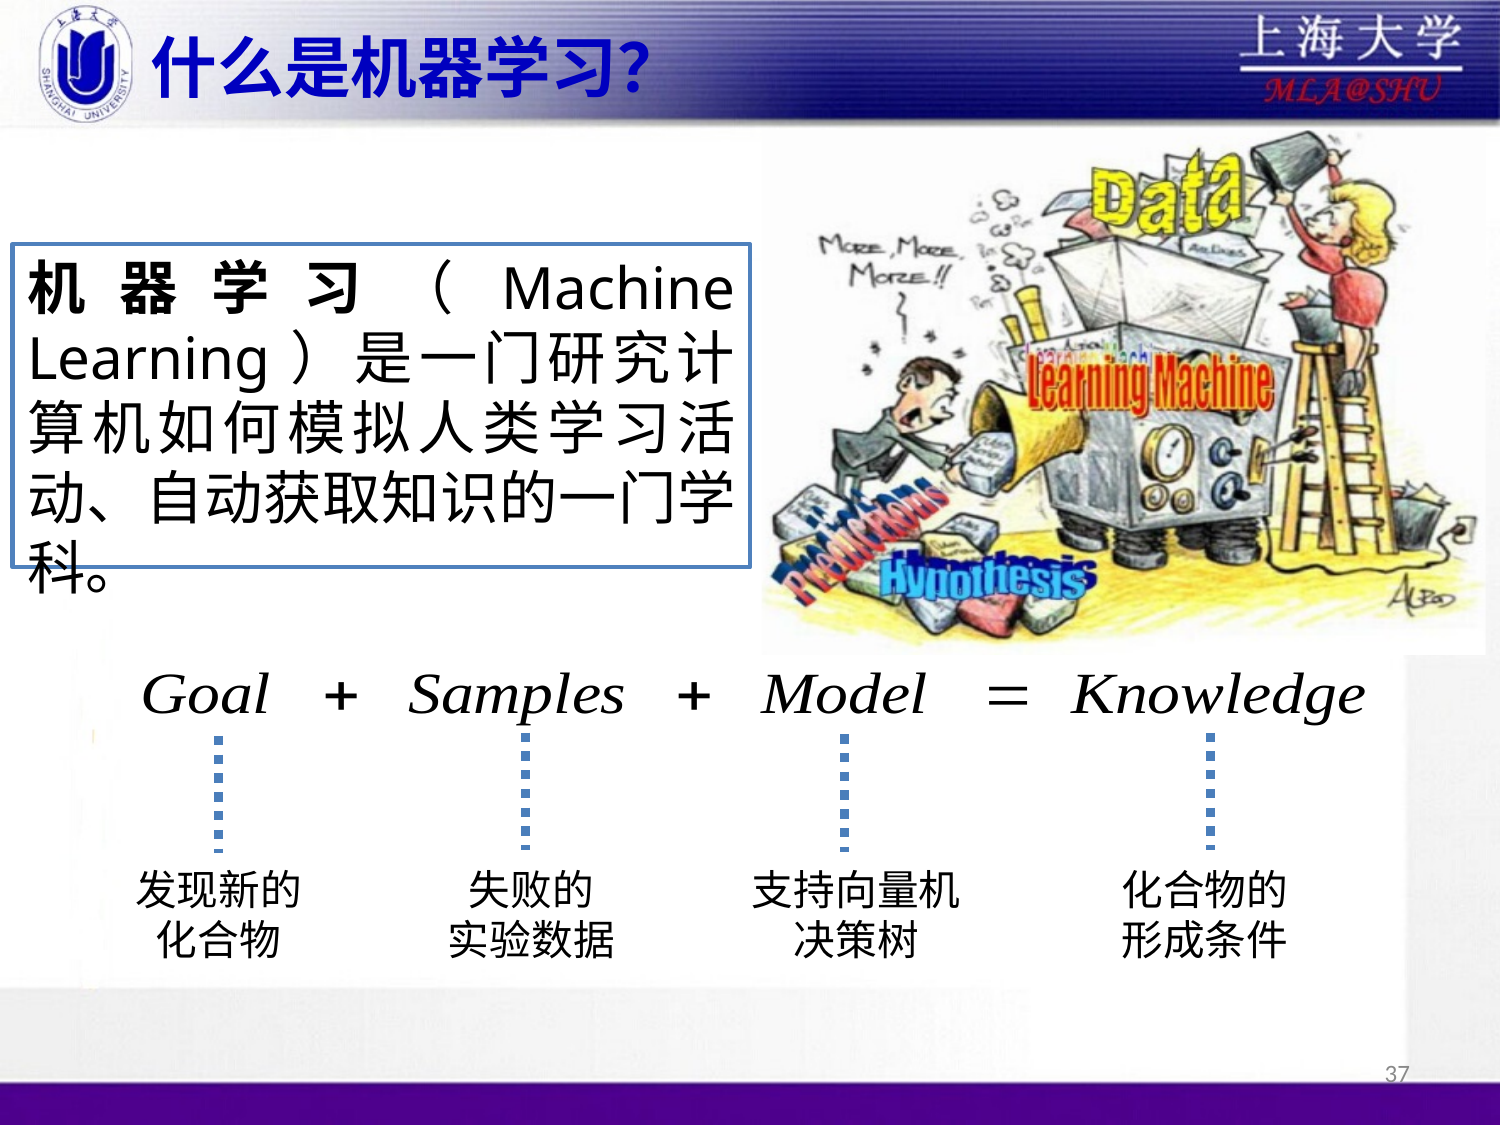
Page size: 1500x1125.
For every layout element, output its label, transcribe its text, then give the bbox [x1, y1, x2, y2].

text_box 化合物的形成条件 [1106, 856, 1315, 972]
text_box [135, 661, 1373, 737]
picture [0, 0, 1500, 1125]
slide_number 37 [1074, 1042, 1425, 1103]
title 什么是机器学习？ [135, 0, 1486, 131]
text_box 支持向量机 决策树 [726, 856, 987, 972]
text_box 发现新的 化合物 [82, 856, 355, 972]
text_box 机器学习（Machine Learning）是一门研究计算机如何模拟人类学习活动、自动获取知识的一门学科。 [10, 242, 752, 569]
text_box 失败的 实验数据 [417, 856, 646, 972]
